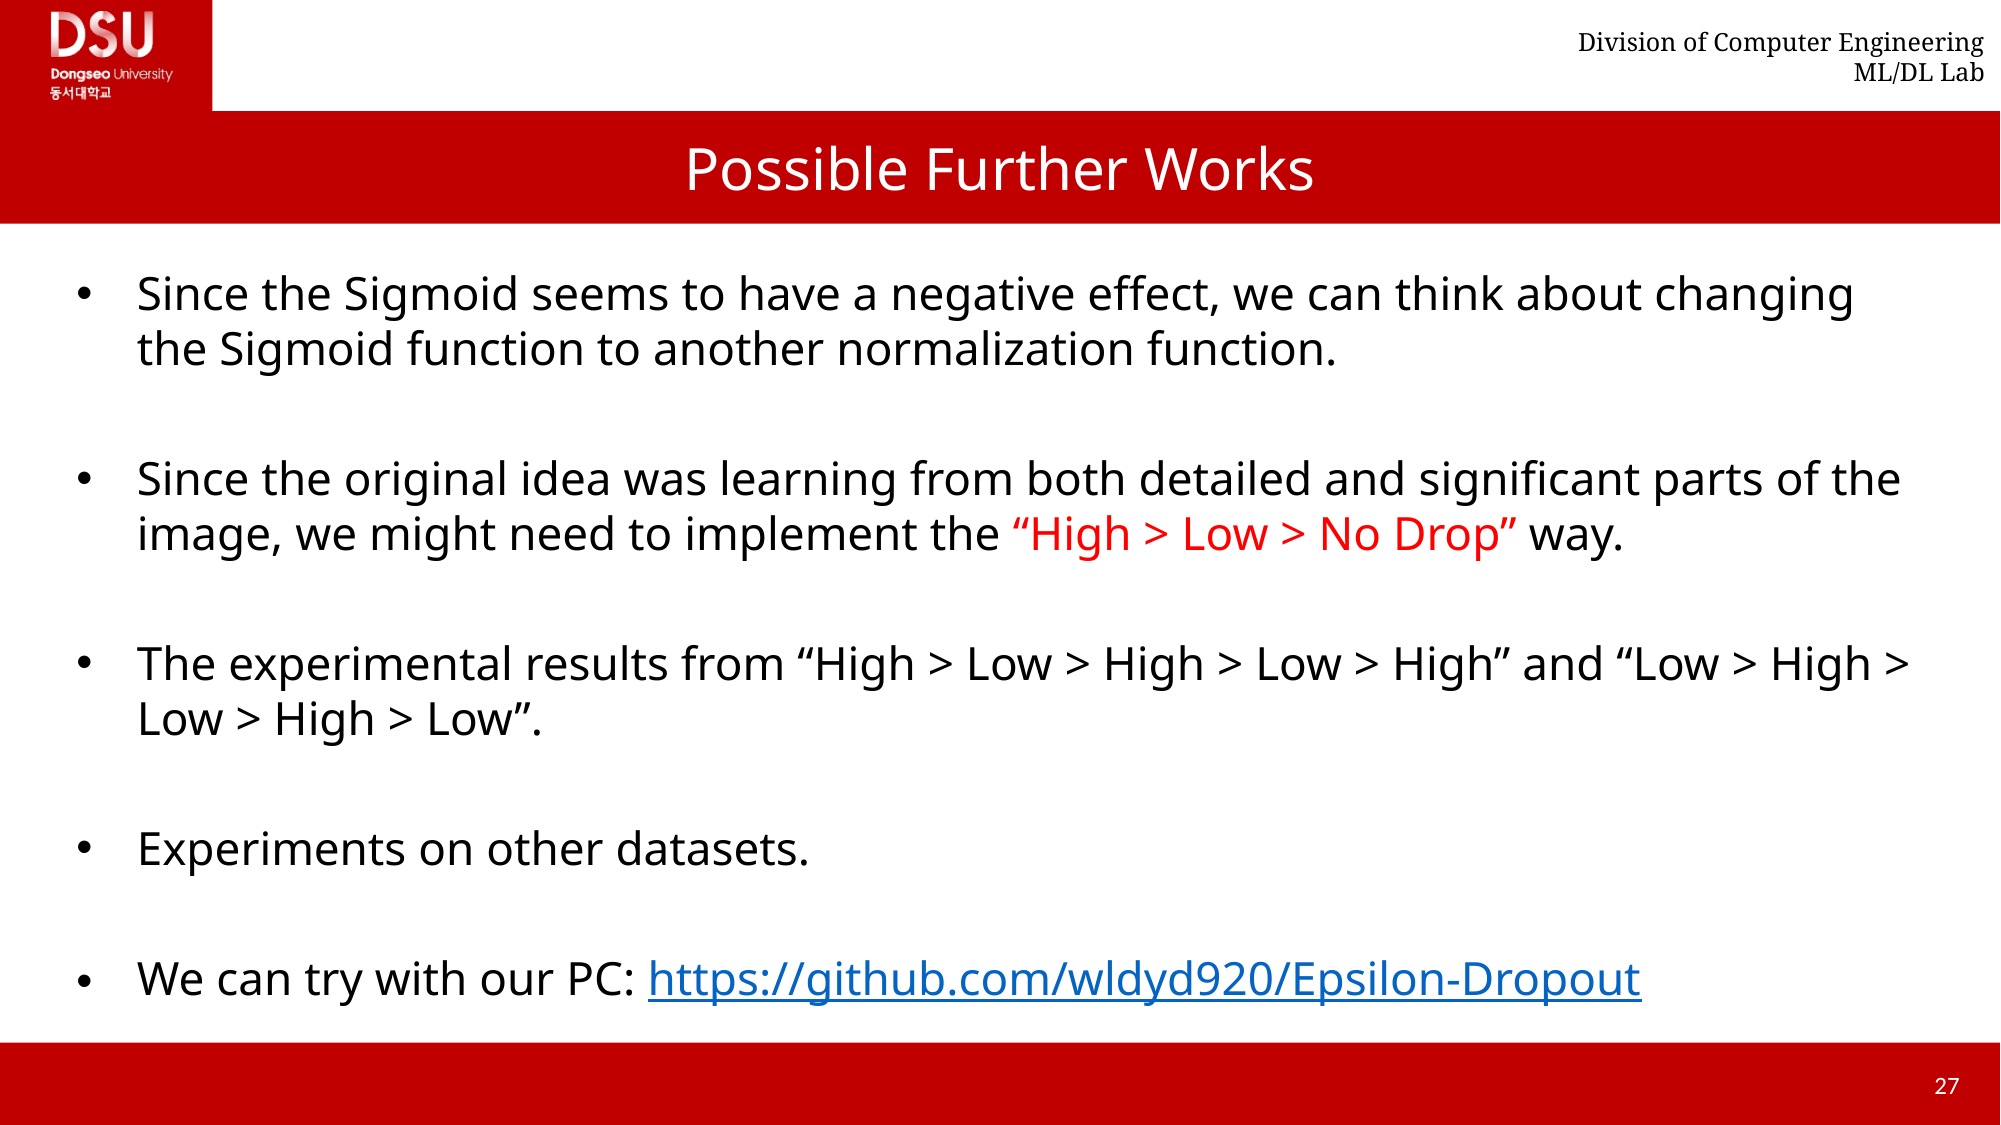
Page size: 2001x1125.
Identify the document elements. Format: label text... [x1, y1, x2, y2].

picture [50, 11, 175, 100]
list Since the Sigmoid seems to have a negative effect, we can think about changing the Sigmoid function to another normalization function. Since the original idea was learning from both detailed and significant parts of the image, we might need to implement the “High > Low > No Drop” way. The experimental results from “High > Low > High > Low > High” and “Low > High > Low > High > Low”. Experiments on other datasets. We can try with our PC: https://github.com/wldyd920/Epsilon-Dropout [46, 257, 1954, 1043]
title Possible Further Works [0, 112, 2000, 222]
slide_number 27 [1524, 1063, 1975, 1107]
